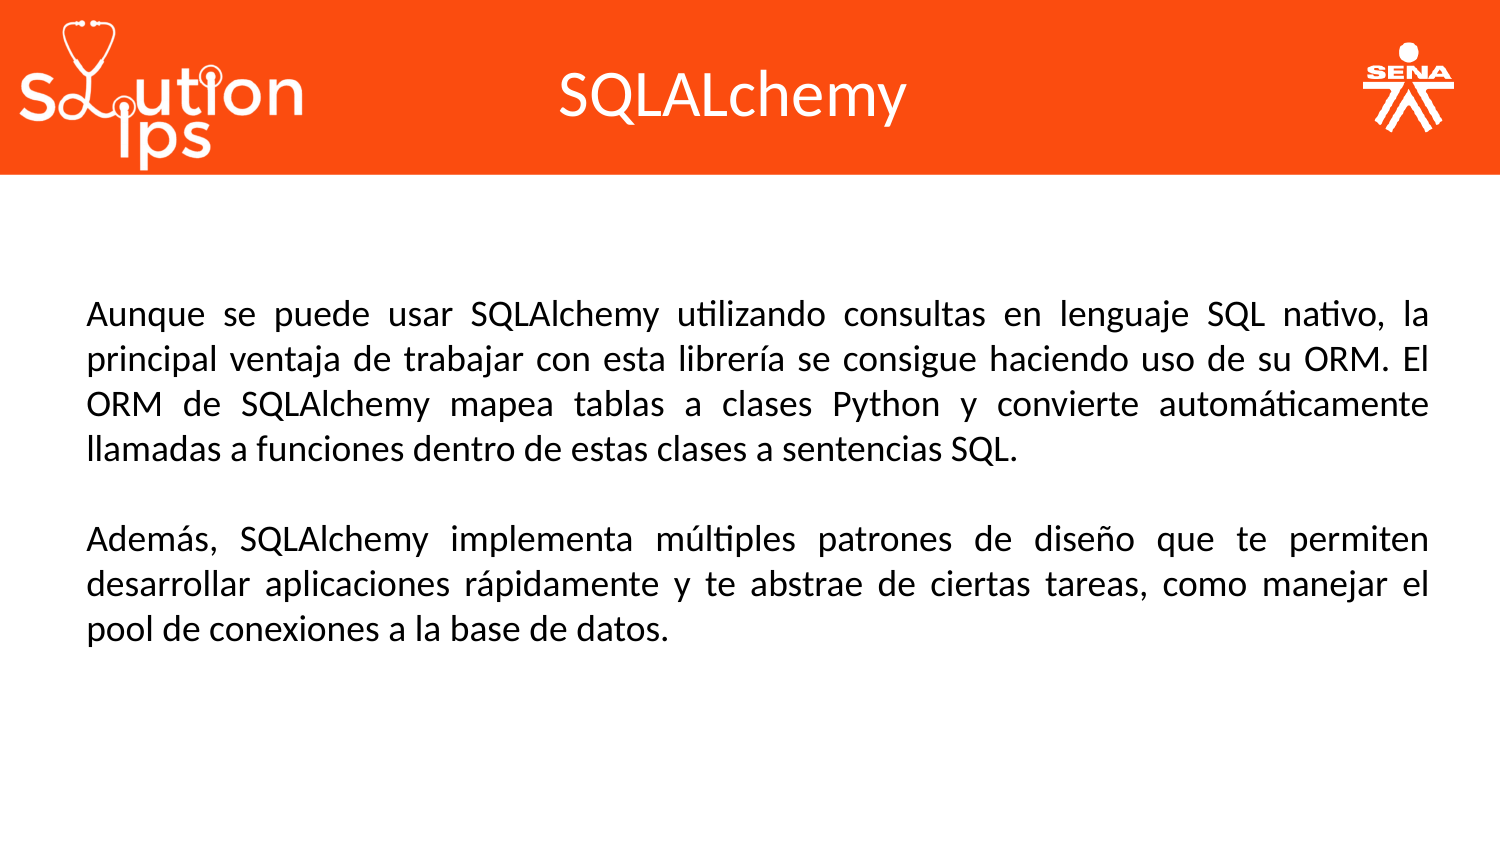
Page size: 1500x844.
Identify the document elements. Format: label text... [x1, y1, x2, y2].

picture [0, 0, 1500, 844]
text_box SQLALchemy [543, 42, 923, 137]
text_box Aunque se puede usar SQLAlchemy utilizando consultas en lenguaje SQL nativo, la principal ventaja de trabajar con esta librería se consigue haciendo uso de su ORM. El ORM de SQLAlchemy mapea tablas a clases Python y convierte automáticamente llamadas a funciones dentro de estas clases a sentencias SQL. Además, SQLAlchemy implementa múltiples patrones de diseño que te permiten desarrollar aplicaciones rápidamente y te abstrae de ciertas tareas, como manejar el pool de conexiones a la base de datos. [71, 281, 1446, 702]
